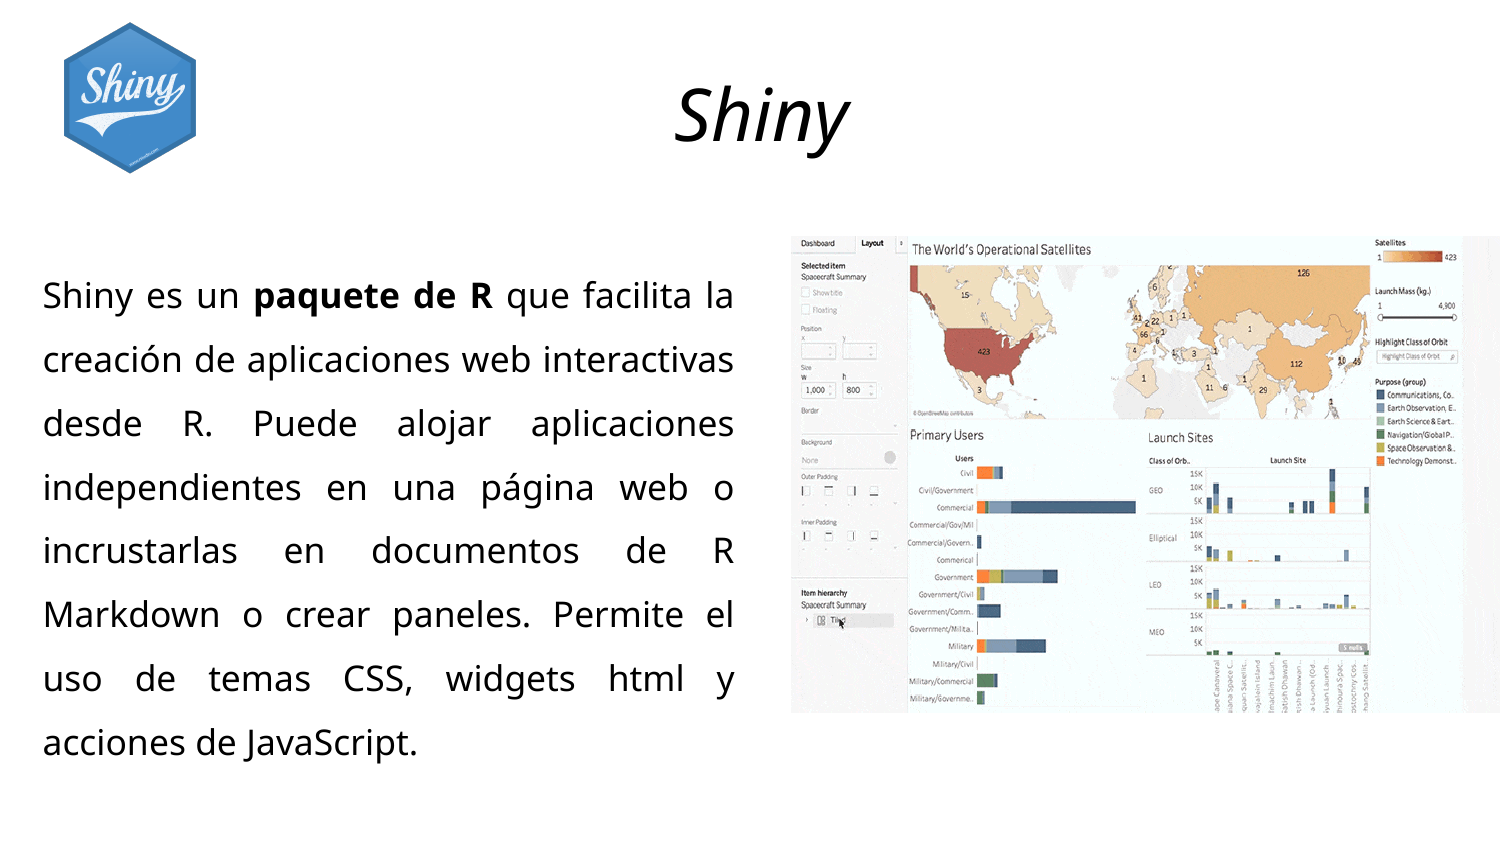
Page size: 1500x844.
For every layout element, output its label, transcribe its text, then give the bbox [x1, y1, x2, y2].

text_box Shiny es un paquete de R que facilita la creación de aplicaciones web interactivas desde R. Puede alojar aplicaciones independientes en una página web o incrustarlas en documentos de R Markdown o crear paneles. Permite el uso de temas CSS, widgets html y acciones de JavaScript. [27, 236, 750, 742]
picture [791, 236, 1500, 714]
text_box Shiny [199, 40, 1405, 156]
picture [63, 21, 196, 175]
